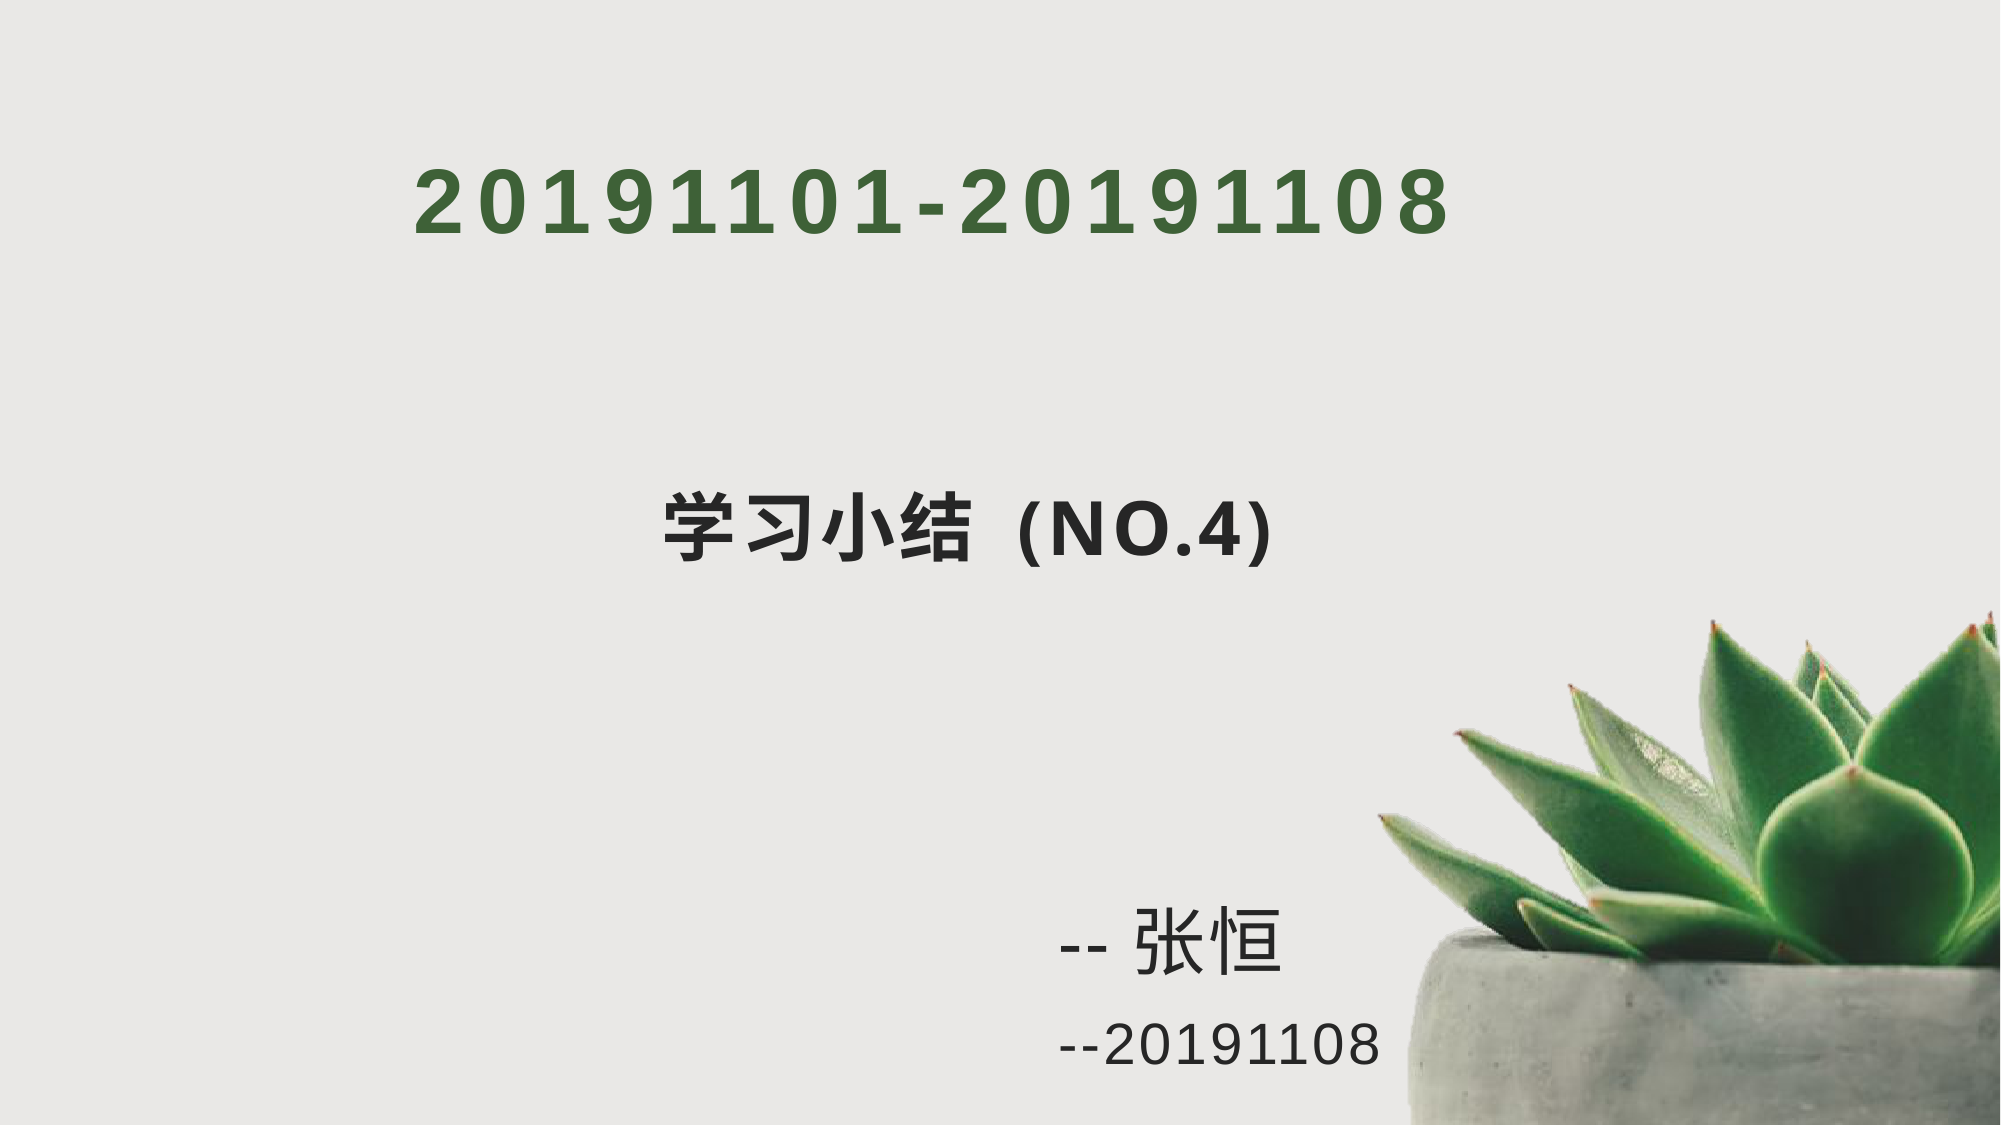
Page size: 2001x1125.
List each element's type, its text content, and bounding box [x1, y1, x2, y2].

title 20191101-20191108 [408, 70, 1995, 252]
subtitle 学习小结 (NO.4) [647, 480, 1332, 586]
list --20191108 [1043, 977, 1413, 1061]
picture [0, 0, 2001, 1125]
list --张恒 [1043, 860, 1403, 977]
